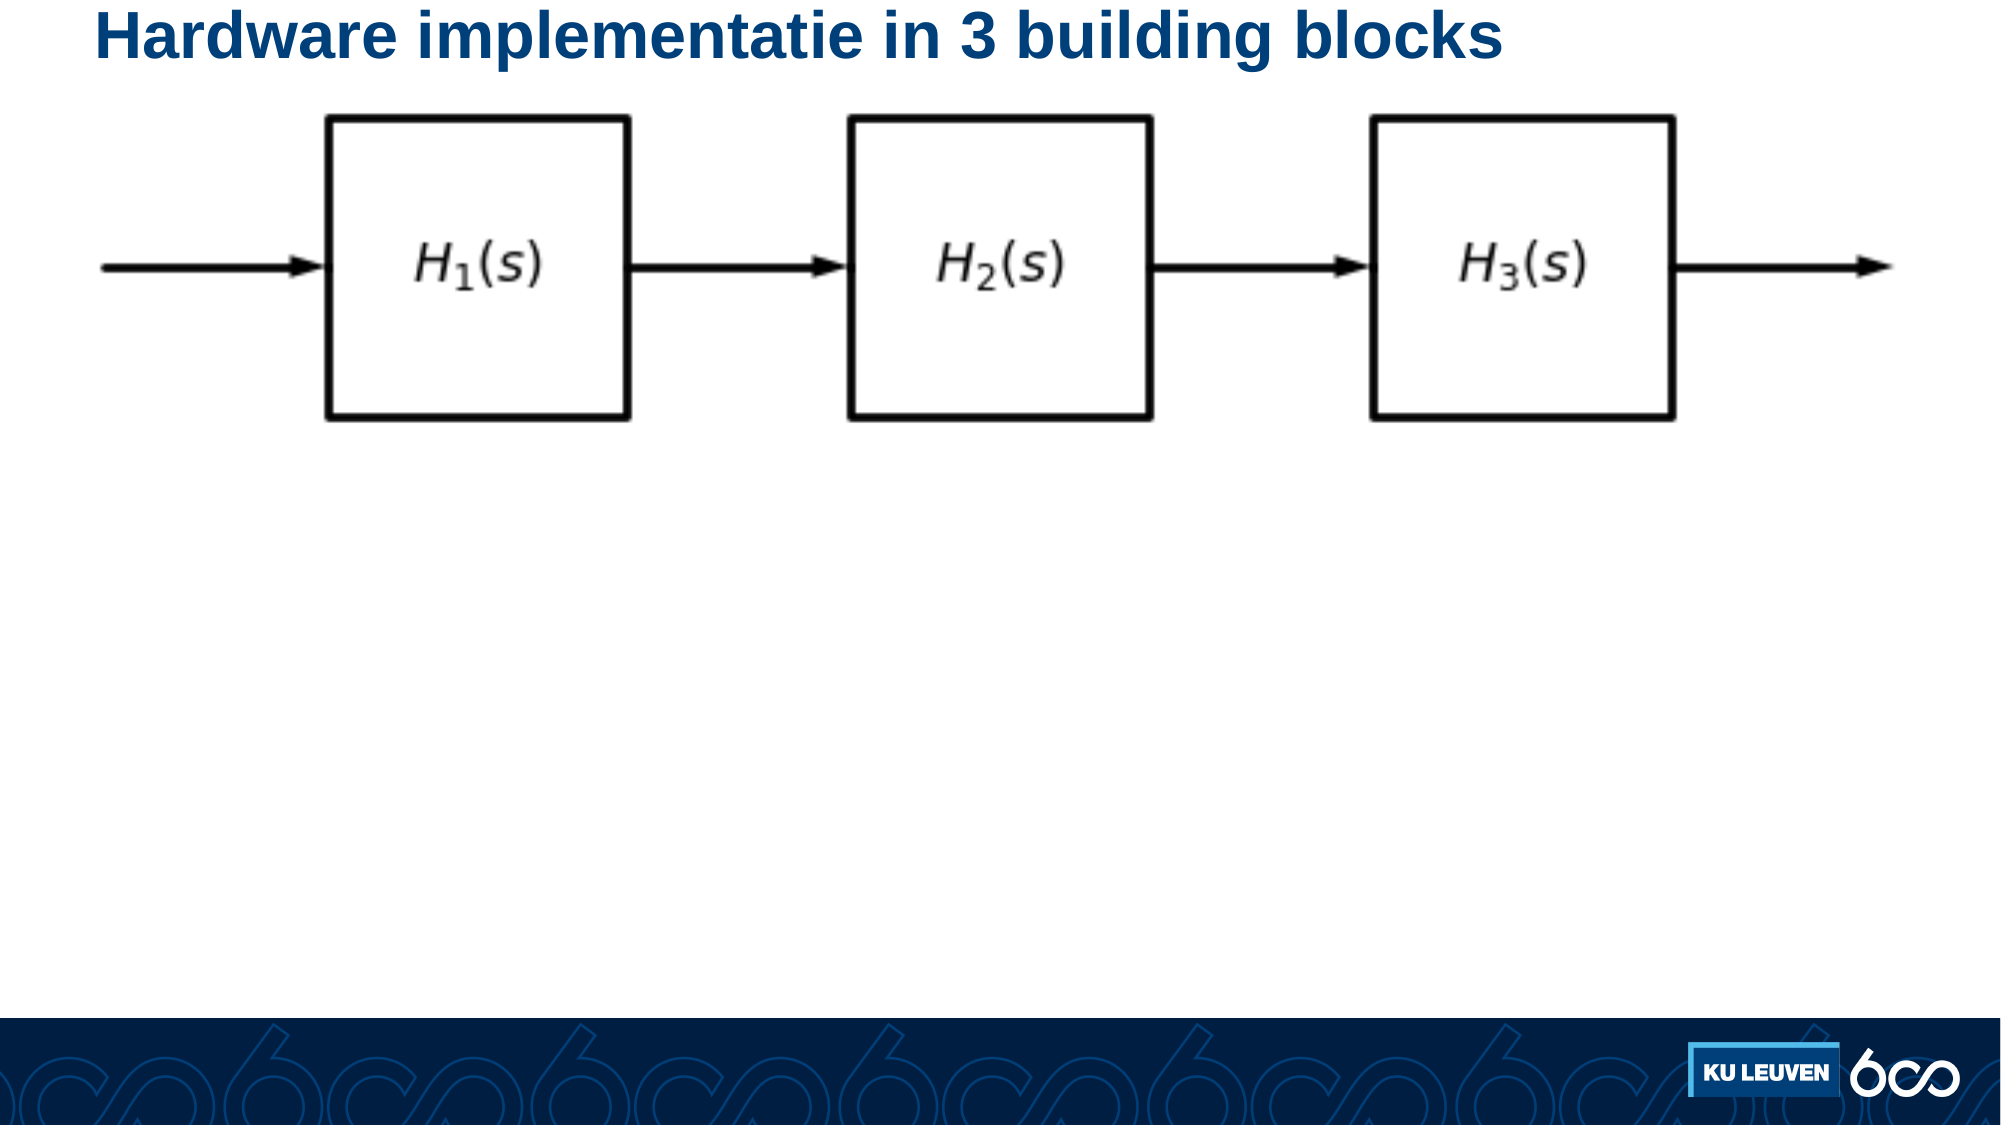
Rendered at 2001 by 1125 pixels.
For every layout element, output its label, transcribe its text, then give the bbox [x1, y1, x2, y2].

picture [0, 1018, 2001, 1125]
picture [0, 88, 2000, 447]
title Hardware implementatie in 3 building blocks [94, 0, 1906, 88]
